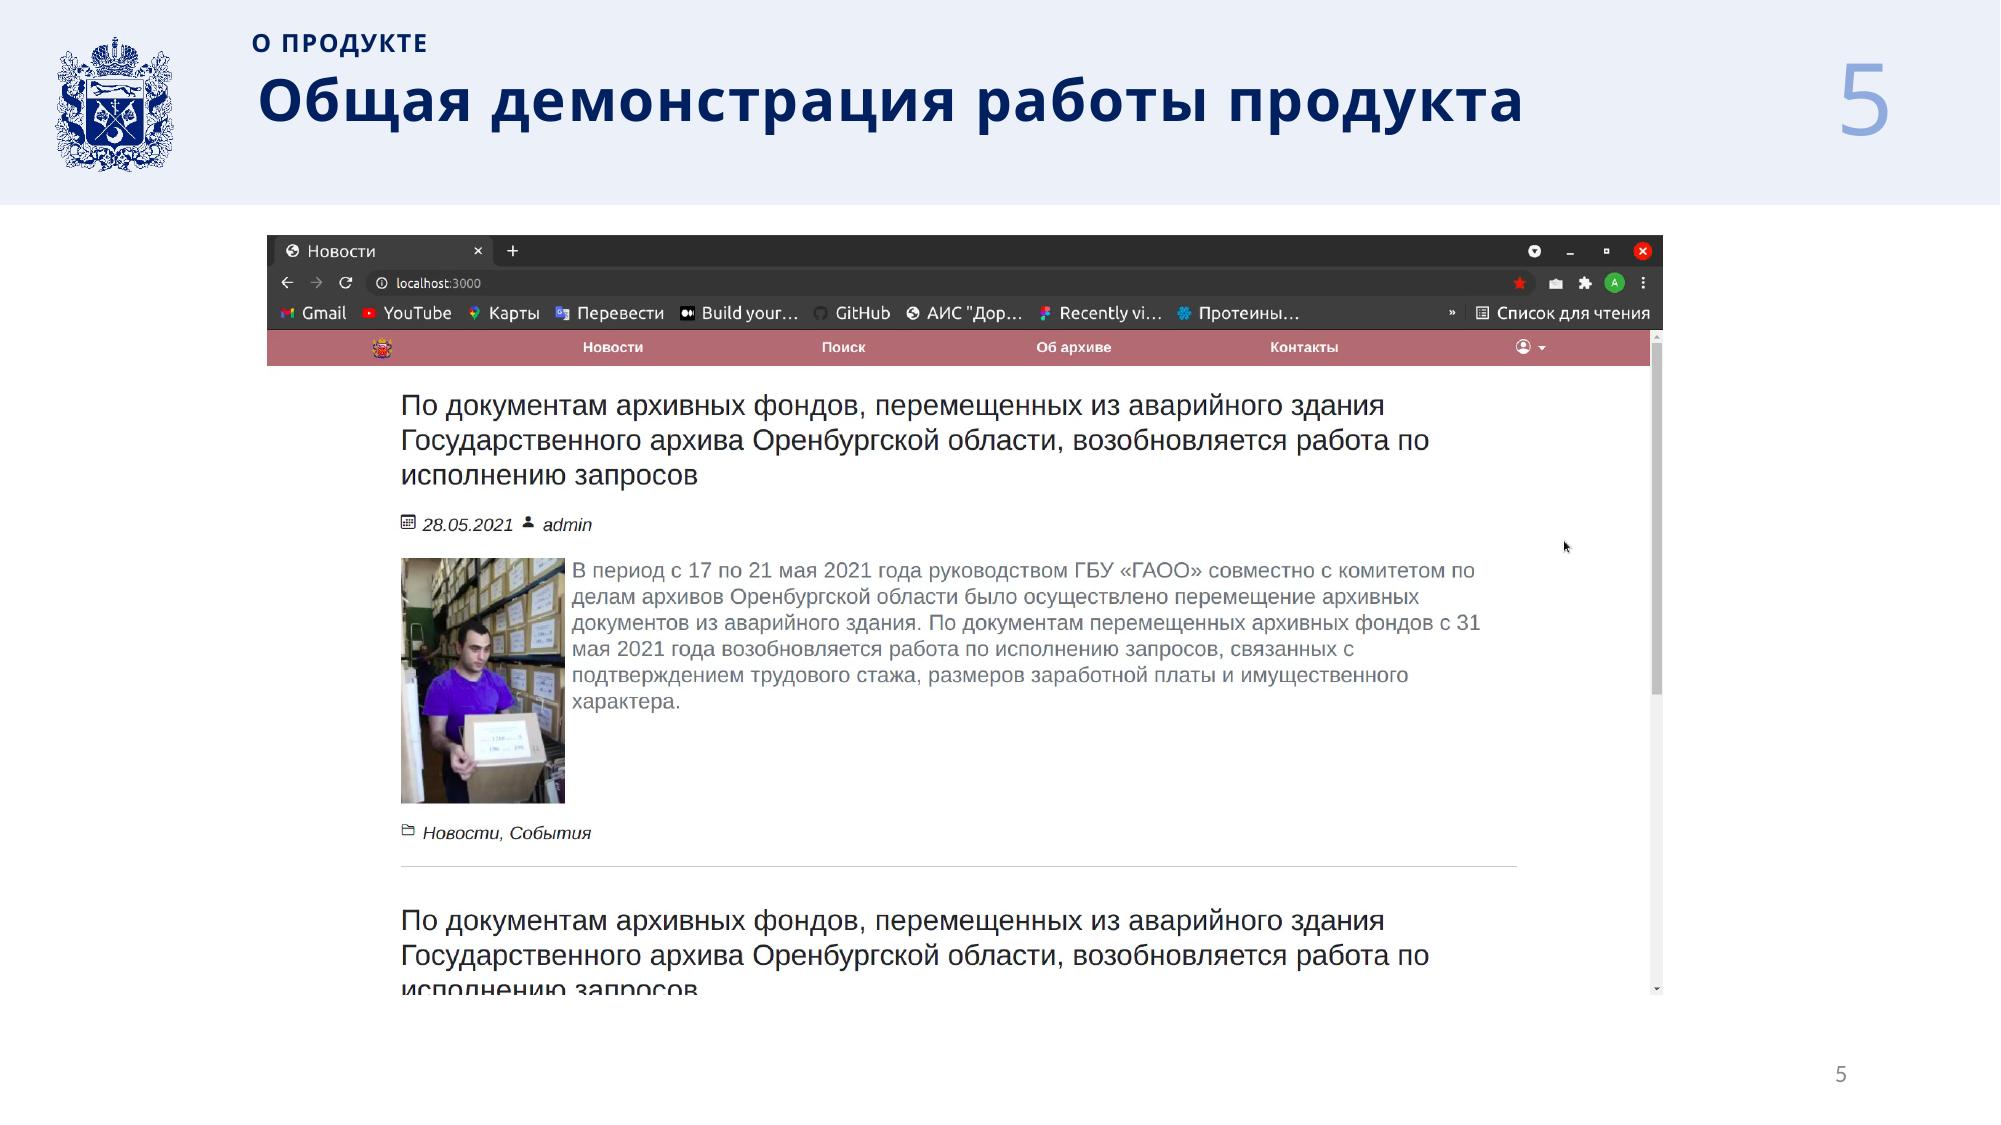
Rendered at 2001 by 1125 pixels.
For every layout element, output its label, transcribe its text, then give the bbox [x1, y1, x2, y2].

picture [55, 37, 174, 172]
text_box 5 [1765, 56, 1964, 161]
text_box О ПРОДУКТЕ [236, 19, 479, 65]
text_box [0, 0, 2000, 206]
slide_number 5 [1412, 1042, 1863, 1103]
text_box Общая демонстрация работы продукта [242, 55, 1572, 140]
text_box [266, 234, 1664, 996]
